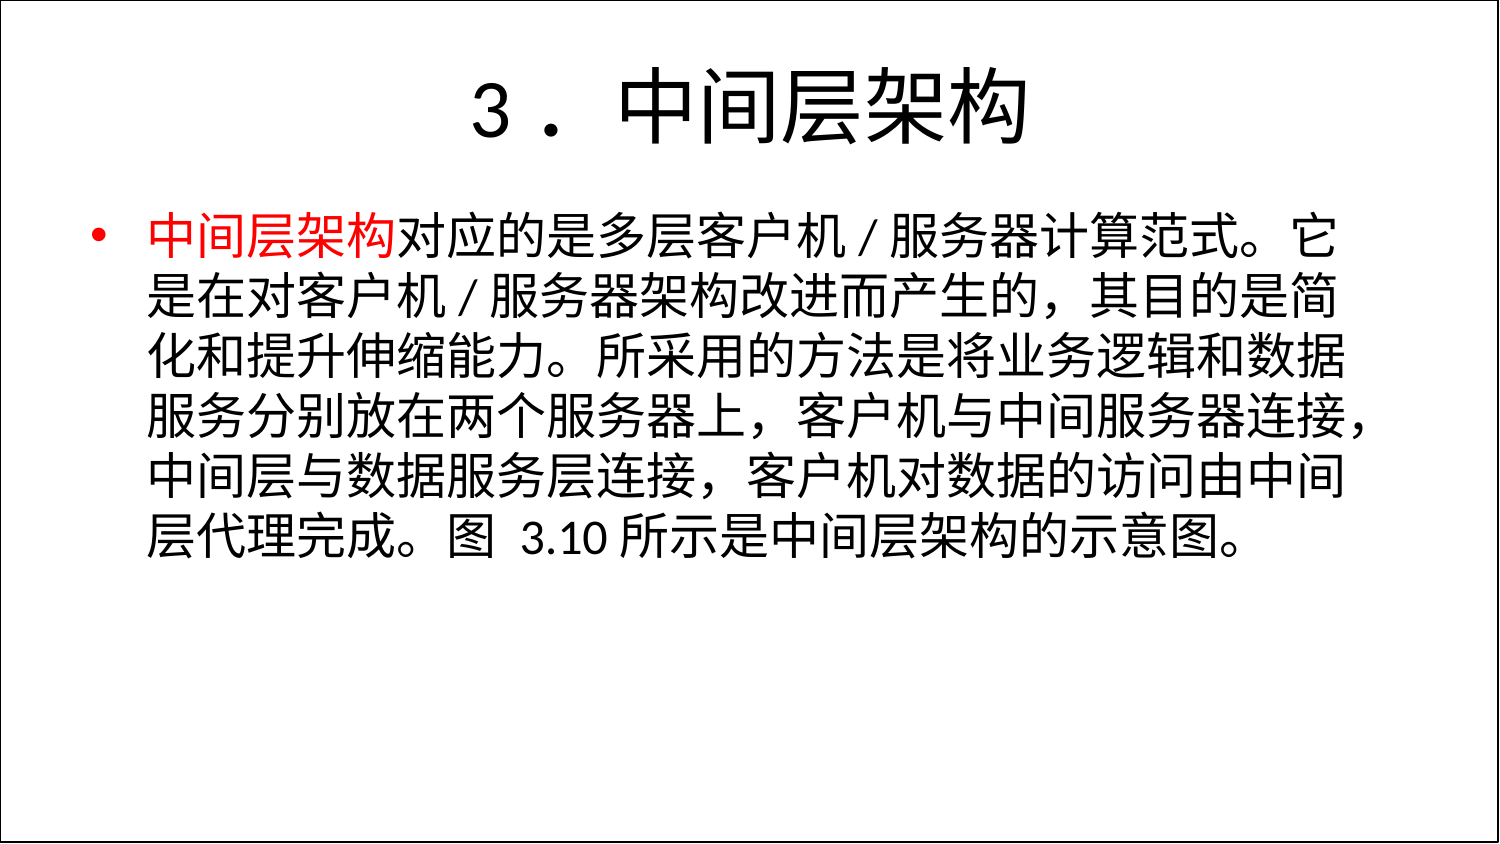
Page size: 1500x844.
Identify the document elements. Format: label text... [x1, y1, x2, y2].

list 中间层架构对应的是多层客户机/服务器计算范式。它是在对客户机/服务器架构改进而产生的，其目的是简化和提升伸缩能力。所采用的方法是将业务逻辑和数据服务分别放在两个服务器上，客户机与中间服务器连接，中间层与数据服务层连接，客户机对数据的访问由中间层代理完成。图 3.10所示是中间层架构的示意图。 [75, 196, 1388, 765]
title 3．中间层架构 [75, 33, 1425, 175]
